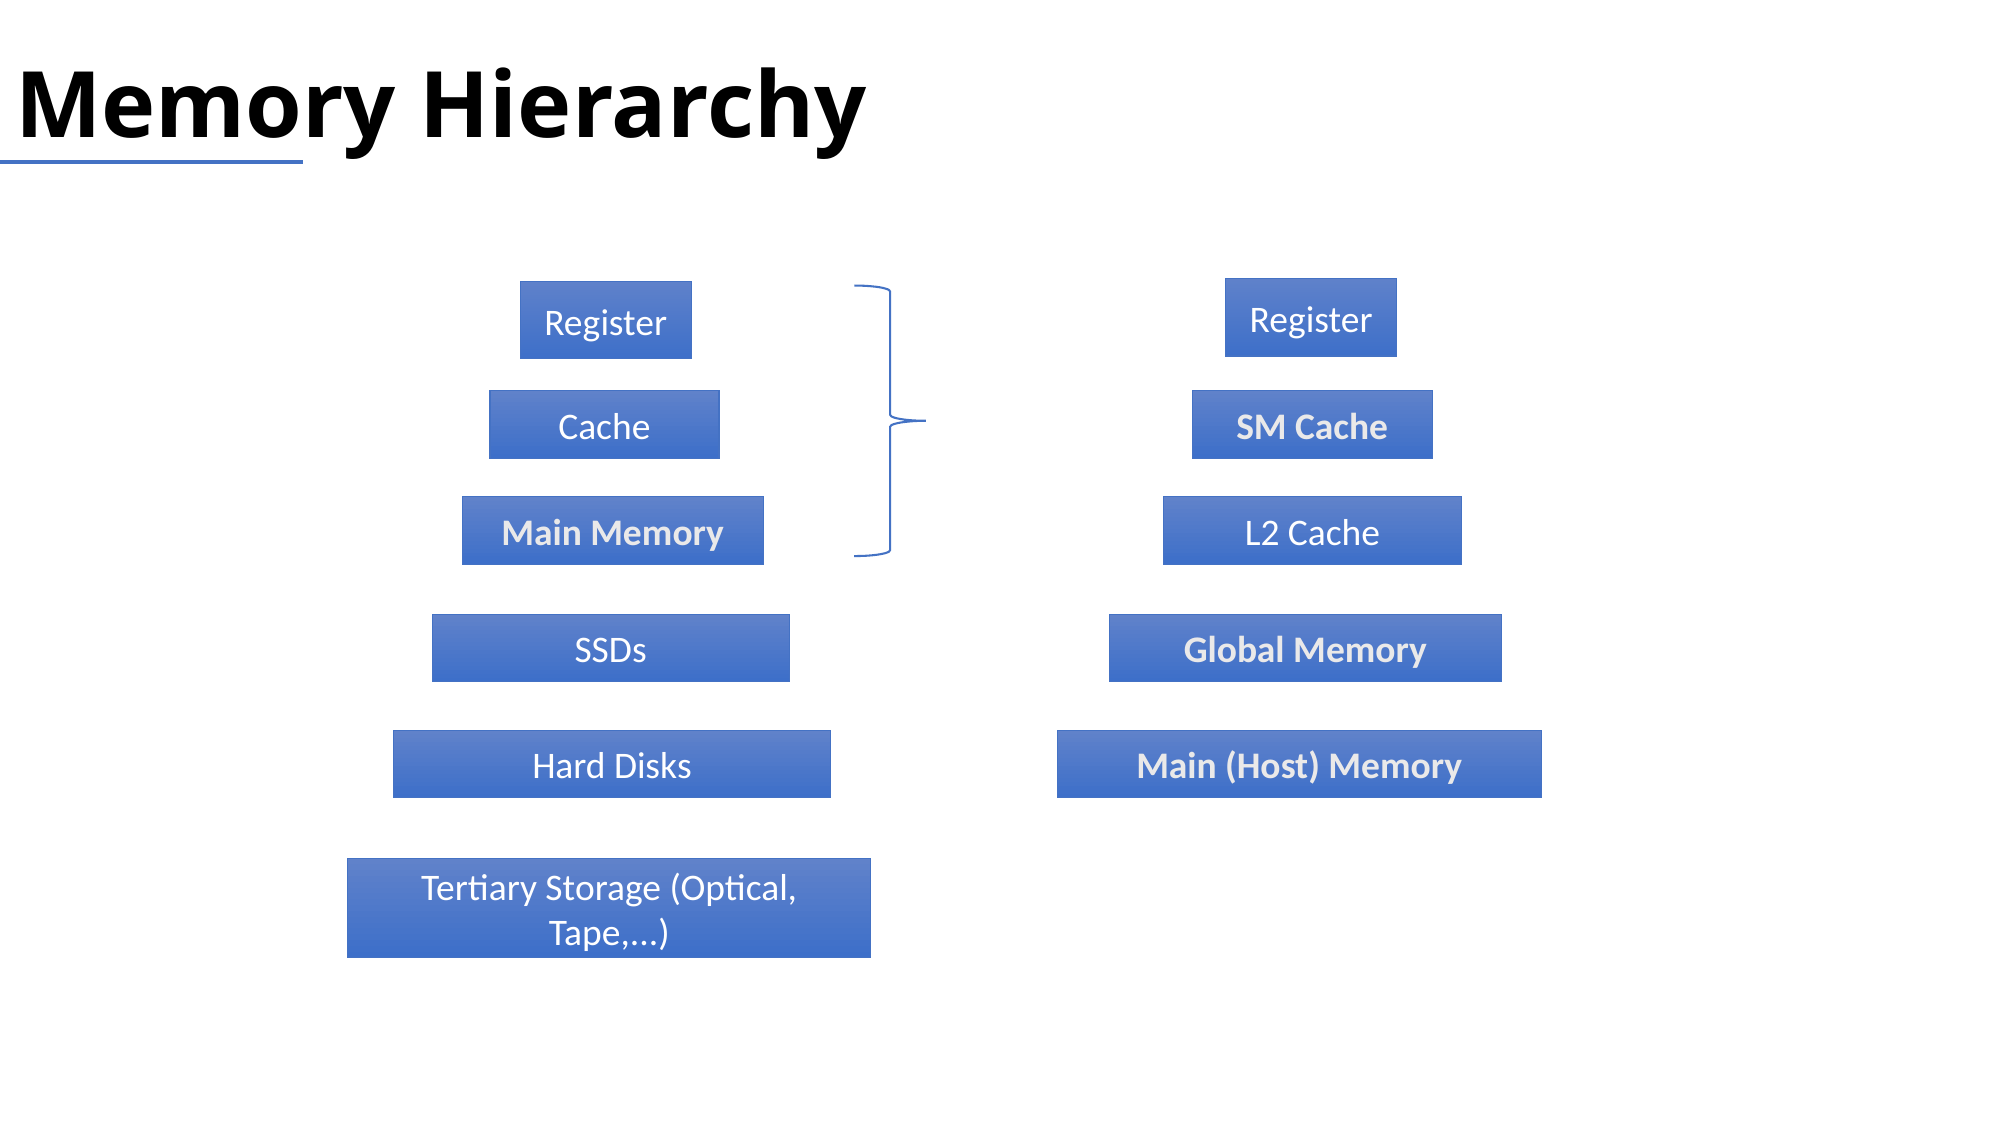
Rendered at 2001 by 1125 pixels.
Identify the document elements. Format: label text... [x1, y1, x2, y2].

title Memory Hierarchy [0, 0, 1725, 217]
text_box Cache [489, 390, 720, 459]
text_box SSDs [432, 614, 790, 682]
text_box [854, 284, 926, 558]
text_box Main (Host) Memory [1057, 730, 1542, 798]
text_box L2 Cache [1163, 496, 1462, 565]
text_box Register [520, 281, 692, 359]
text_box Global Memory [1109, 614, 1502, 682]
text_box Hard Disks [393, 730, 831, 798]
text_box SM Cache [1192, 390, 1433, 459]
text_box Register [1225, 278, 1397, 357]
text_box Main Memory [462, 496, 764, 565]
text_box Tertiary Storage (Optical, Tape,...) [347, 858, 871, 958]
